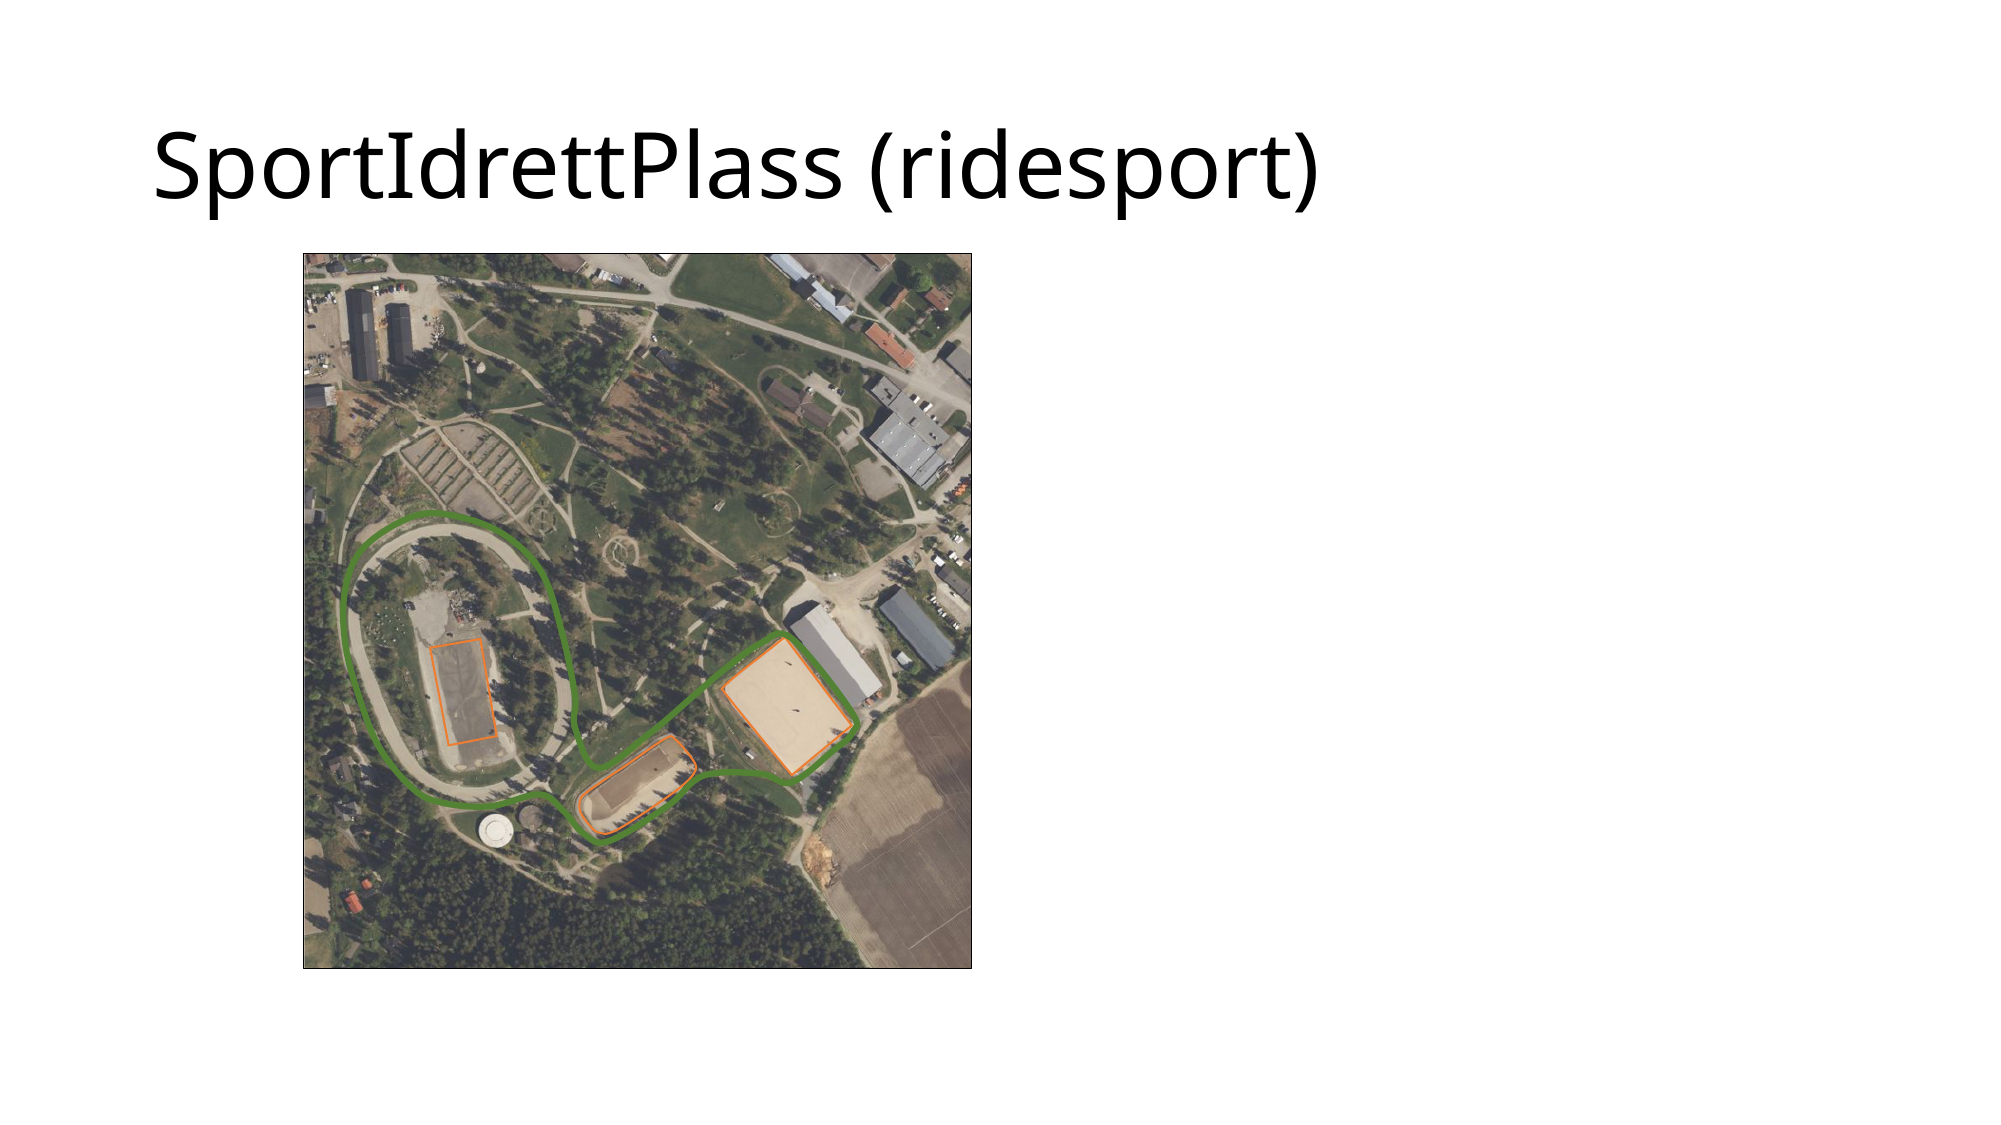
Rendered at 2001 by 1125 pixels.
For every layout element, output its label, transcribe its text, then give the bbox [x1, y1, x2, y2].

title SportIdrettPlass (ridesport) [137, 59, 1863, 278]
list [304, 254, 972, 968]
